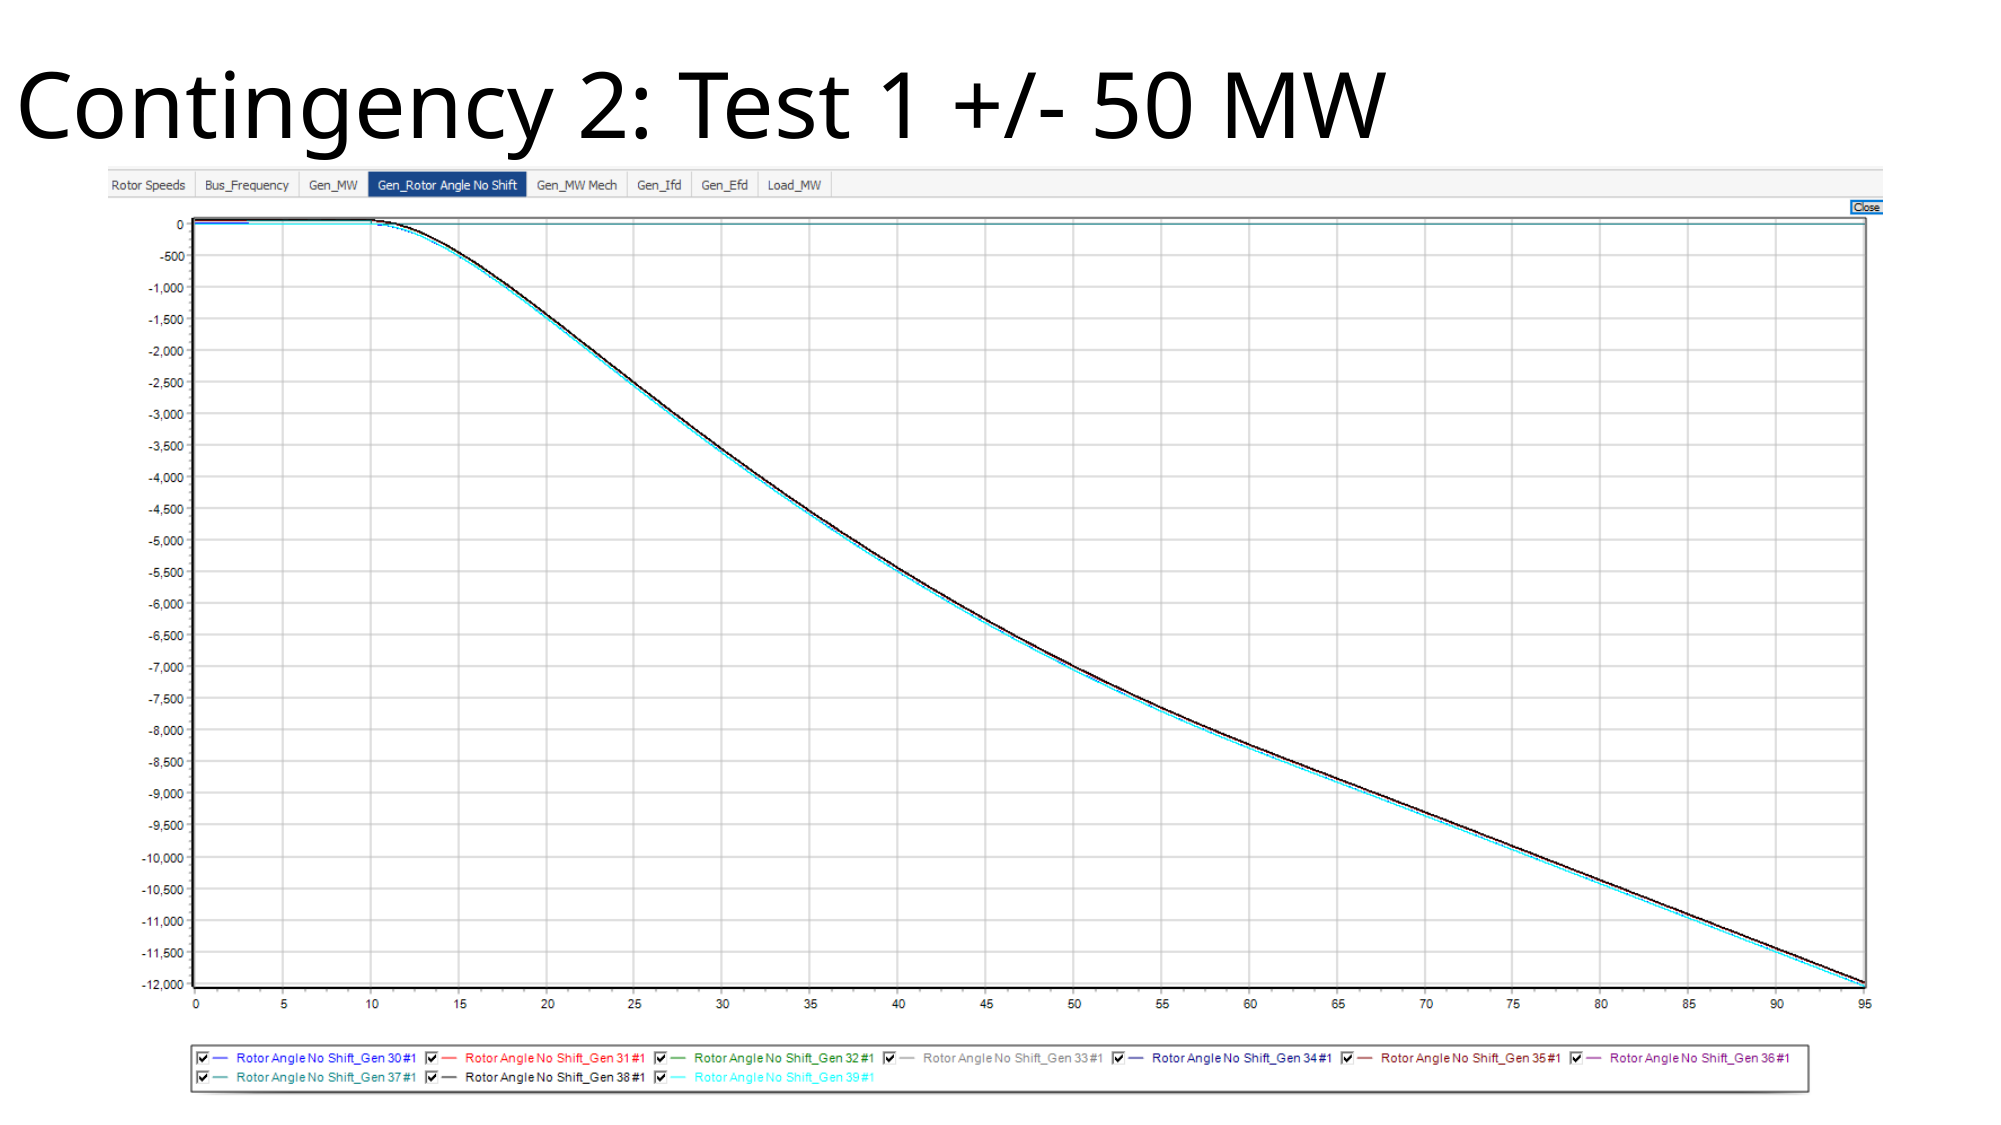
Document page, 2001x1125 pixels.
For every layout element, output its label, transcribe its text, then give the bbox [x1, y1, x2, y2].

title Contingency 2: Test 1 +/- 50 MW [0, 0, 1725, 218]
picture [108, 166, 1883, 1102]
